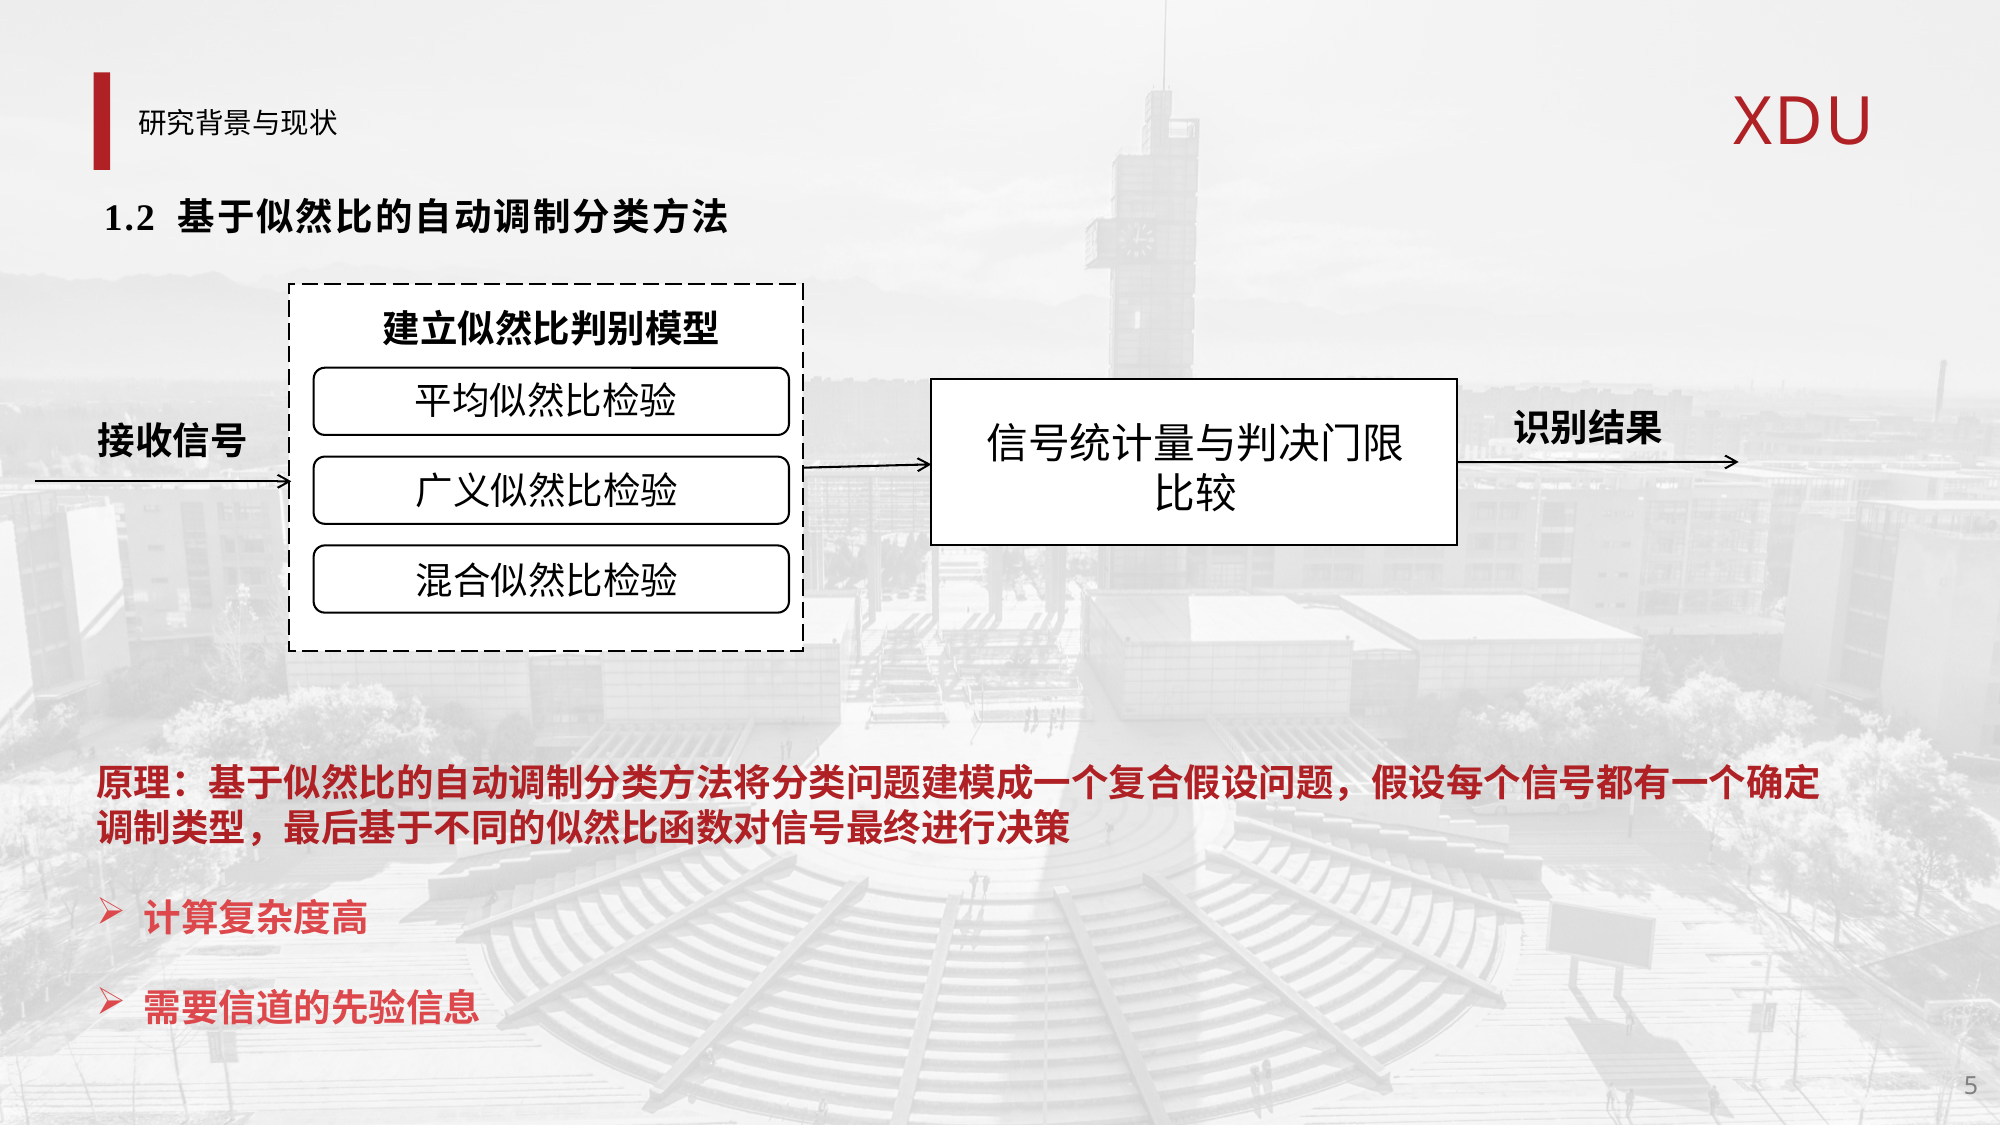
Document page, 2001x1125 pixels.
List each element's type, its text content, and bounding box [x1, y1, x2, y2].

text_box [288, 283, 804, 652]
text_box [312, 366, 791, 436]
text_box [930, 378, 1458, 546]
text_box 广义似然比检验 [396, 459, 698, 520]
text_box 识别结果 [1437, 396, 1739, 456]
text_box 混合似然比检验 [396, 550, 698, 610]
slide_number 5 [1932, 1056, 1993, 1117]
text_box [312, 544, 791, 614]
text_box [312, 455, 791, 525]
text_box 建立似然比判别模型 [313, 297, 789, 357]
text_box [802, 464, 932, 468]
text_box 信号统计量与判决门限比较 [954, 409, 1436, 536]
text_box 1.2 基于似然比的自动调制分类方法 [89, 171, 873, 245]
text_box 原理：基于似然比的自动调制分类方法将分类问题建模成一个复合假设问题，假设每个信号都有一个确定调制类型，最后基于不同的似然比函数对信号最终进行决策 计算复杂度高 需要信道的先验信息 [81, 751, 1861, 1057]
title 研究背景与现状 [123, 86, 1849, 147]
text_box 接收信号 [22, 409, 324, 470]
text_box 平均似然比检验 [395, 369, 697, 430]
